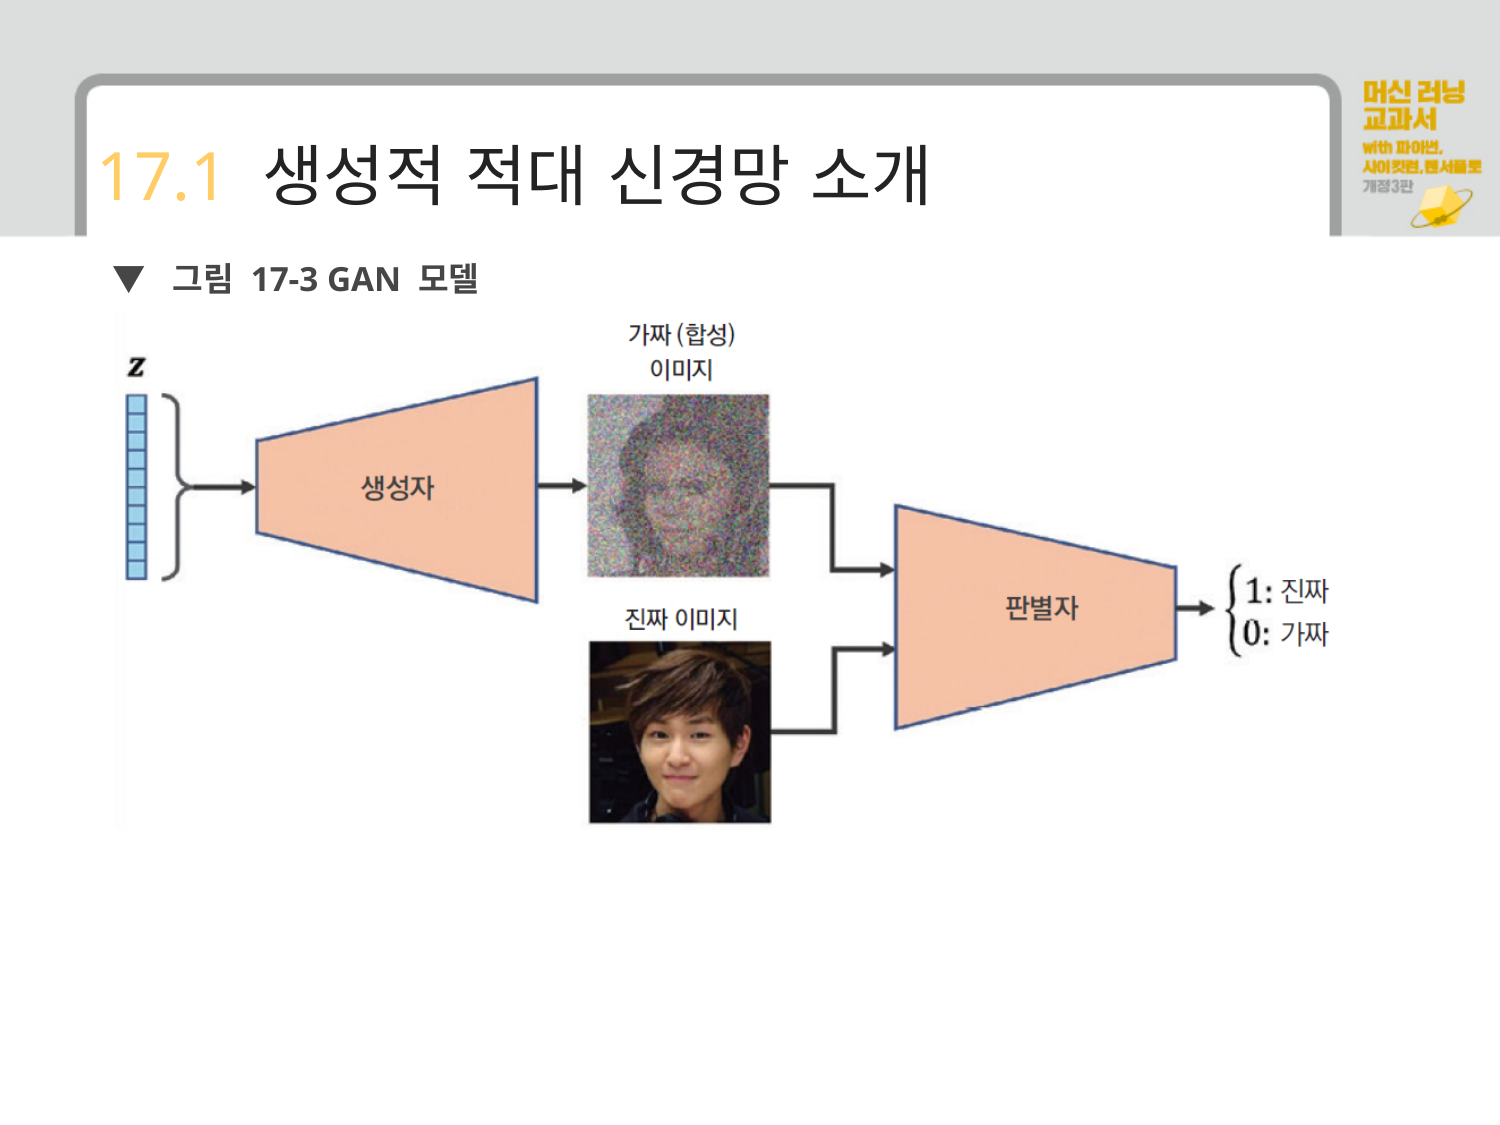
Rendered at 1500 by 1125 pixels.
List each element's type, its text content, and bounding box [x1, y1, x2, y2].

title 17.1 생성적 적대 신경망 소개 [81, 90, 1412, 222]
picture [0, 0, 1500, 1125]
text_box ▼ 그림 17-3 GAN 모델 [97, 251, 1424, 317]
